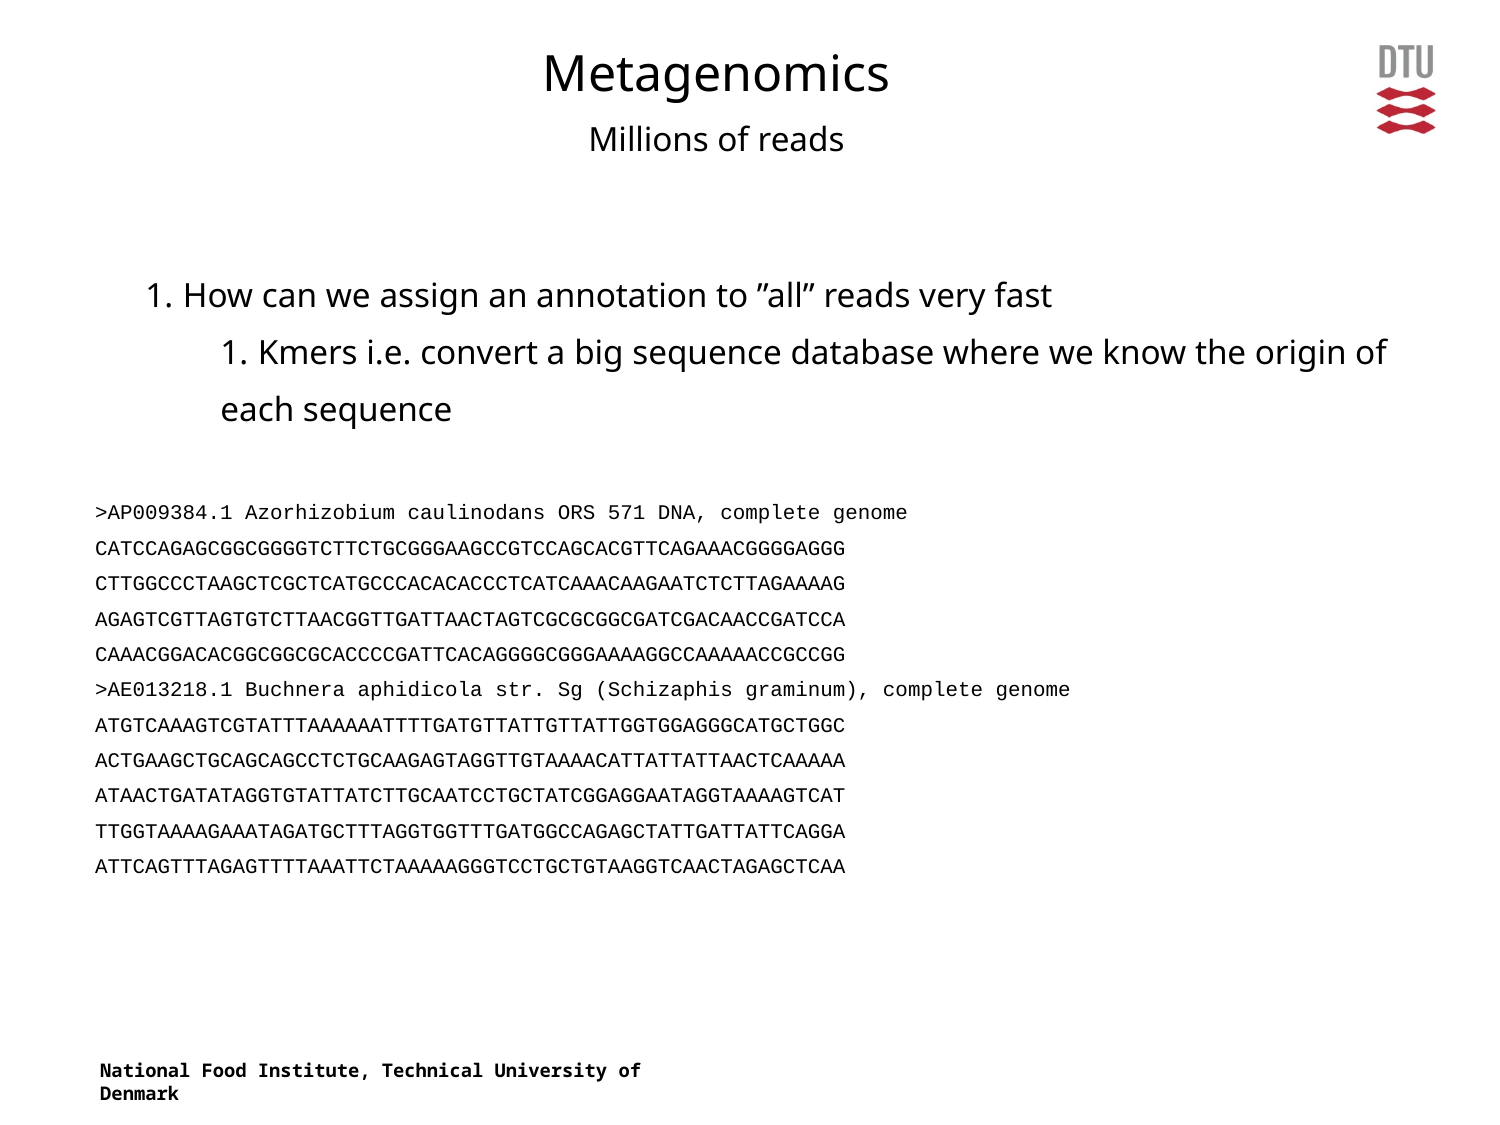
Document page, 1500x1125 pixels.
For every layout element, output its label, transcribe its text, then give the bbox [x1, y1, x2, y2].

text_box >AP009384.1 Azorhizobium caulinodans ORS 571 DNA, complete genome CATCCAGAGCGGCGGGGTCTTCTGCGGGAAGCCGTCCAGCACGTTCAGAAACGGGGAGGG CTTGGCCCTAAGCTCGCTCATGCCCACACACCCTCATCAAACAAGAATCTCTTAGAAAAG AGAGTCGTTAGTGTCTTAACGGTTGATTAACTAGTCGCGCGGCGATCGACAACCGATCCA CAAACGGACACGGCGGCGCACCCCGATTCACAGGGGCGGGAAAAGGCCAAAAACCGCCGG >AE013218.1 Buchnera aphidicola str. Sg (Schizaphis graminum), complete genome ATGTCAAAGTCGTATTTAAAAAATTTTGATGTTATTGTTATTGGTGGAGGGCATGCTGGC ACTGAAGCTGCAGCAGCCTCTGCAAGAGTAGGTTGTAAAACATTATTATTAACTCAAAAA ATAACTGATATAGGTGTATTATCTTGCAATCCTGCTATCGGAGGAATAGGTAAAAGTCAT TTGGTAAAAGAAATAGATGCTTTAGGTGGTTTGATGGCCAGAGCTATTGATTATTCAGGA ATTCAGTTTAGAGTTTTAAATTCTAAAAAGGGTCCTGCTGTAAGGTCAACTAGAGCTCAA [80, 491, 1416, 942]
text_box How can we assign an annotation to ”all” reads very fast Kmers i.e. convert a big sequence database where we know the origin of each sequence [130, 267, 1404, 435]
picture [1356, 45, 1436, 134]
text_box Metagenomics Millions of reads [210, 34, 1223, 166]
